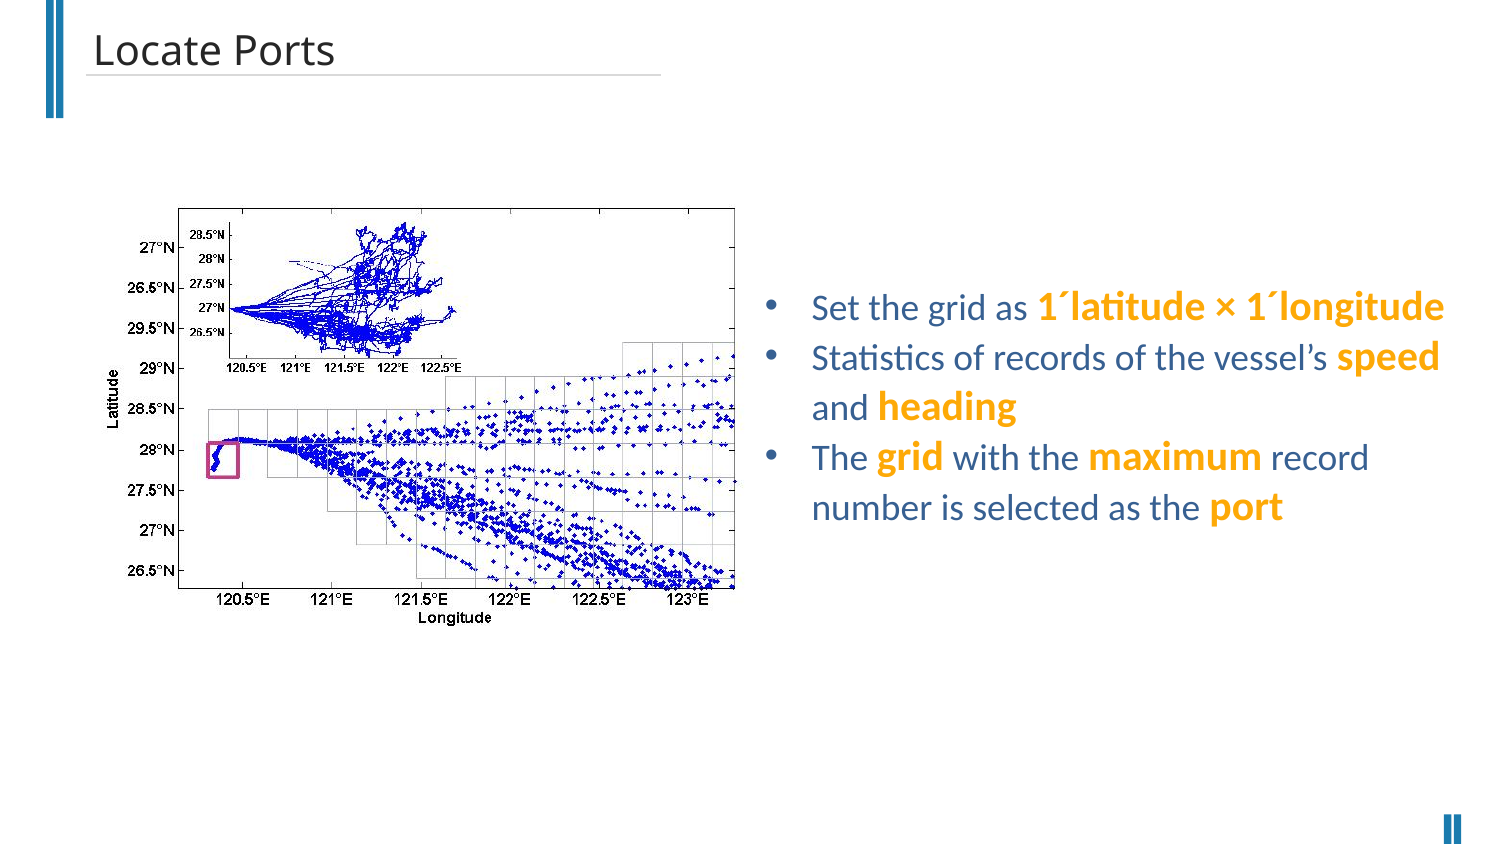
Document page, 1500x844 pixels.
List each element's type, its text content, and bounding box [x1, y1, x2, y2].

picture [85, 173, 802, 638]
text_box Set the grid as 1´latitude × 1´longitude Statistics of records of the vessel’s speed and heading The grid with the maximum record number is selected as the port [806, 271, 1481, 537]
text_box Locate Ports [78, 15, 714, 81]
